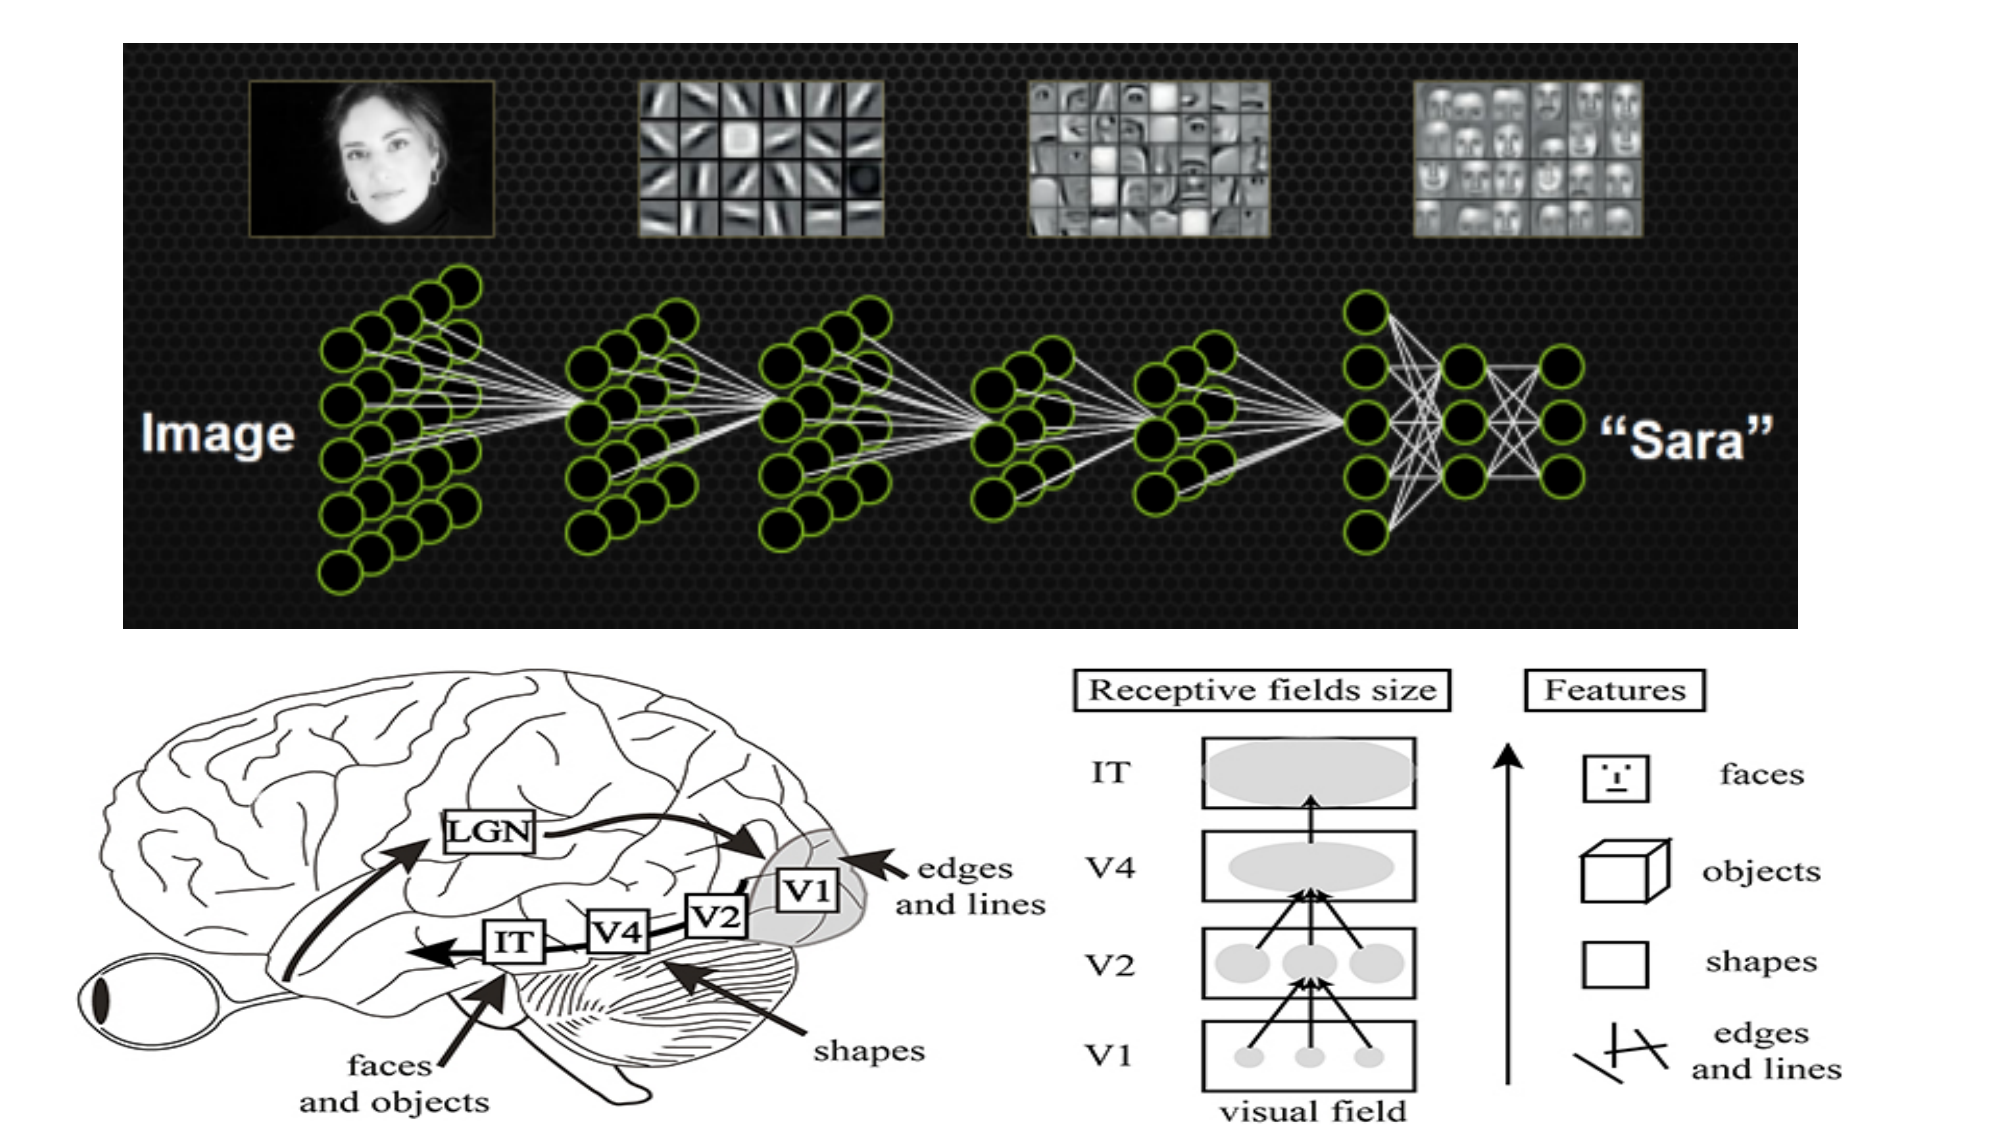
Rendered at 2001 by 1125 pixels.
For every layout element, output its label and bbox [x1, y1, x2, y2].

picture [74, 666, 1846, 1125]
picture [122, 43, 1798, 629]
